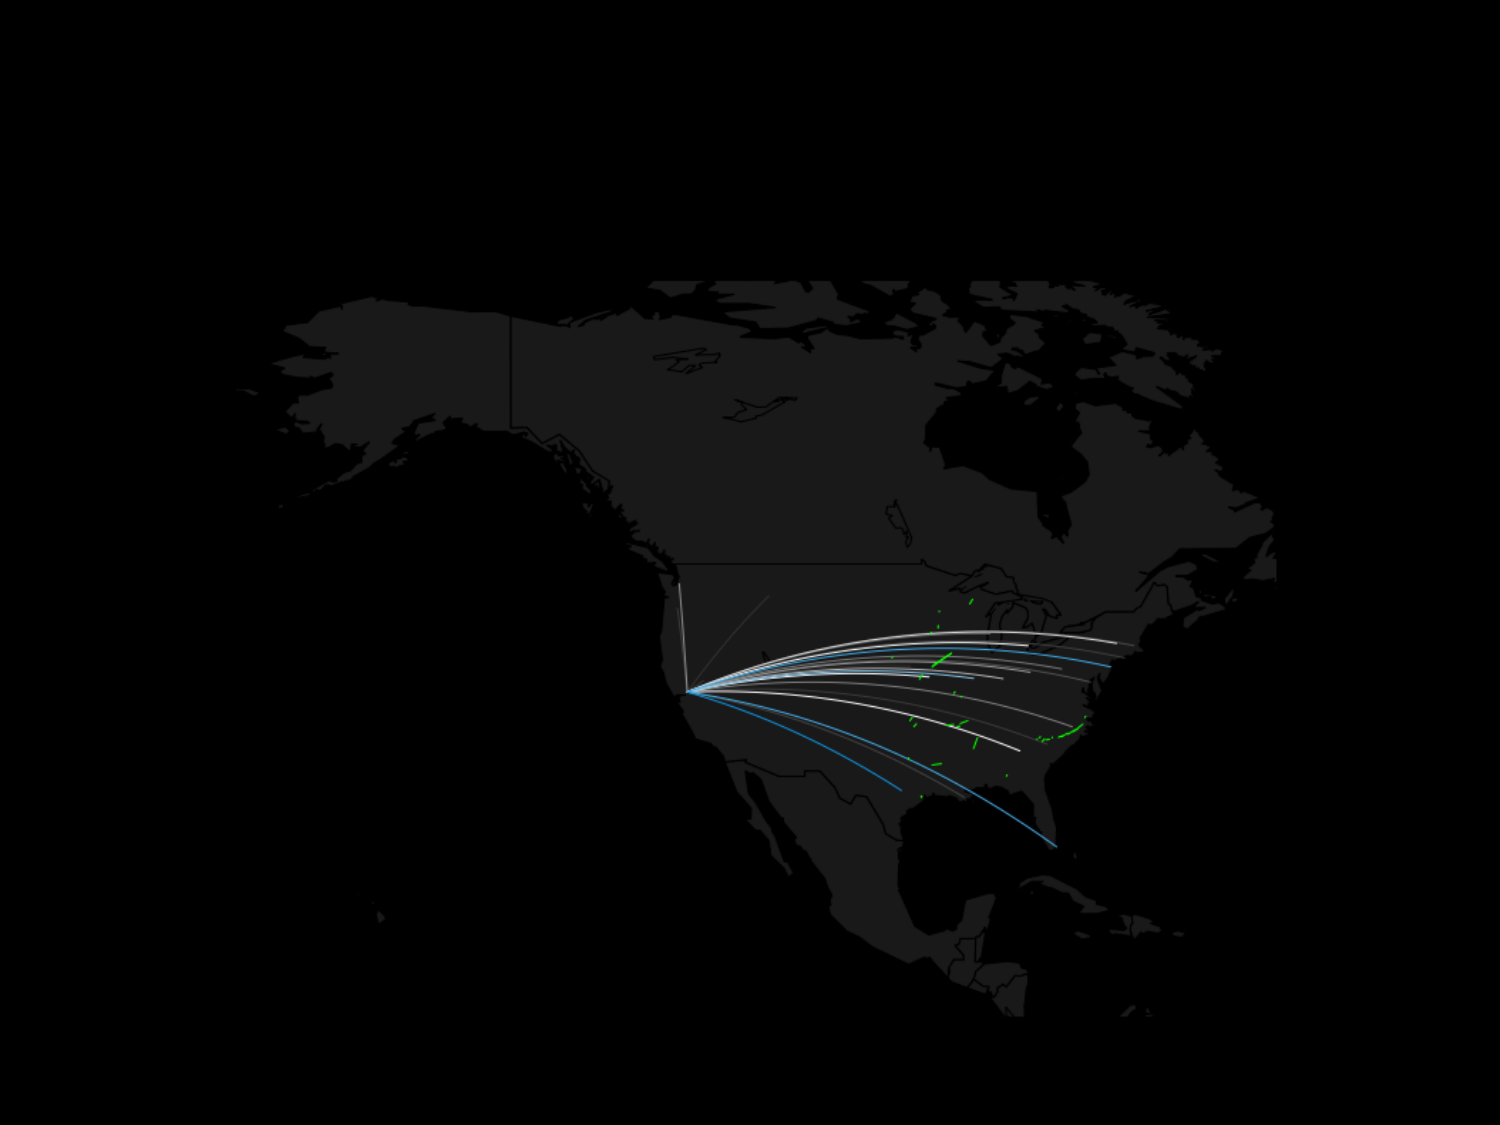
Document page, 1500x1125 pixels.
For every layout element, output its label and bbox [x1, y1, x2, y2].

picture [0, 170, 1500, 1125]
